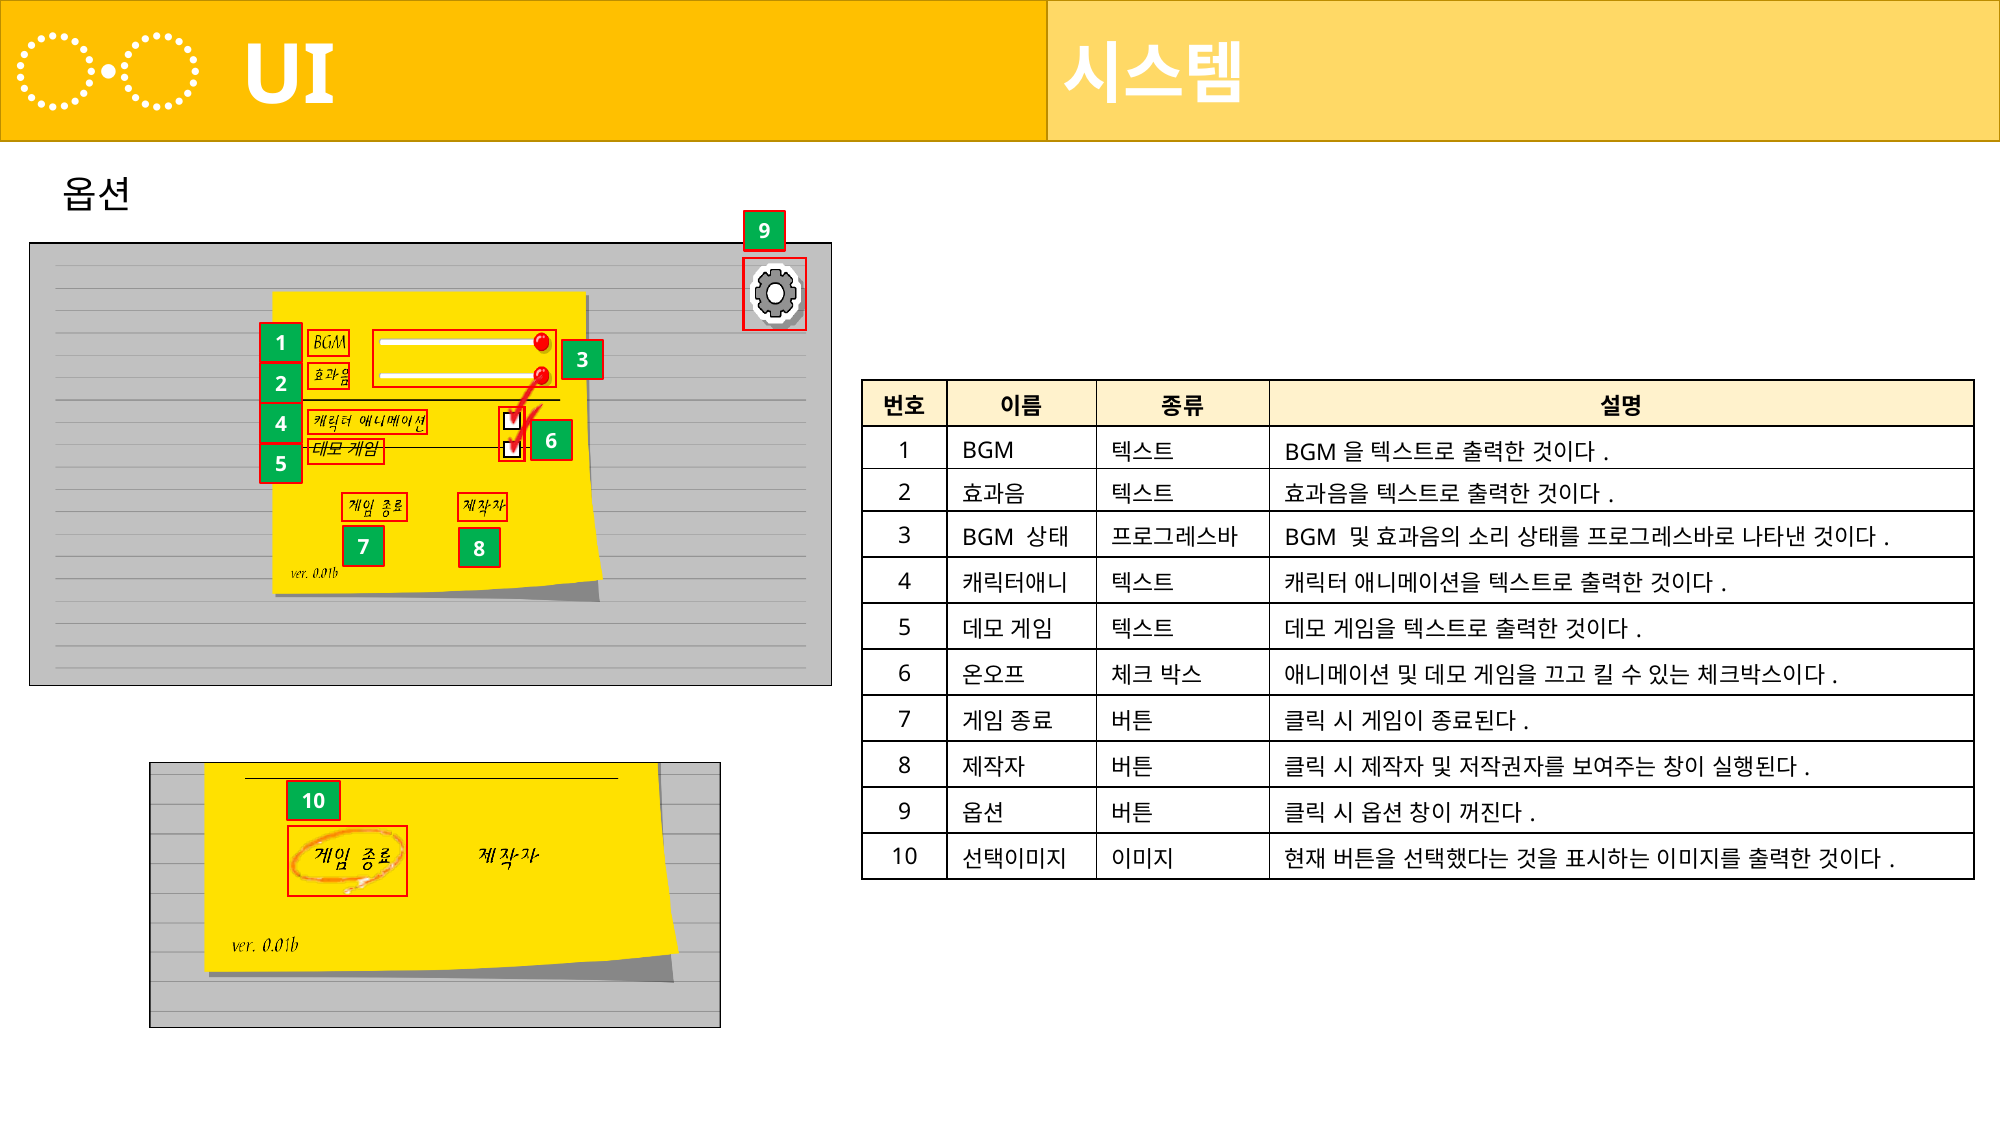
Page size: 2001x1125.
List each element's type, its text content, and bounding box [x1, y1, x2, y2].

table_cell 텍스트 [1097, 427, 1269, 468]
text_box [504, 400, 544, 458]
table_cell 프로그레스바 [1097, 512, 1269, 556]
table_cell 선택이미지 [948, 834, 1096, 878]
table_cell BGM 상태 [948, 512, 1096, 556]
table_cell 현재 버튼을 선택했다는 것을 표시하는 이미지를 출력한 것이다. [1270, 834, 1973, 878]
table_cell 7 [863, 696, 946, 740]
table_cell 데모 게임 [948, 604, 1096, 648]
table_cell 4 [863, 558, 946, 602]
picture [30, 243, 831, 685]
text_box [150, 763, 720, 1027]
table_cell BGM 및 효과음의 소리 상태를 프로그레스바로 나타낸 것이다. [1270, 512, 1973, 556]
table_cell 버튼 [1097, 742, 1269, 786]
table_cell 캐릭터애니 [948, 558, 1096, 602]
table_cell 제작자 [948, 742, 1096, 786]
table_cell 이미지 [1097, 834, 1269, 878]
table_cell 체크 박스 [1097, 650, 1269, 694]
table_cell 6 [863, 650, 946, 694]
table_cell 효과음 [948, 469, 1096, 510]
table_cell 5 [863, 604, 946, 648]
text_box 시스템 [1046, 0, 2000, 142]
table_cell 버튼 [1097, 696, 1269, 740]
table_header 설명 [1270, 381, 1973, 425]
table_cell 애니메이션 및 데모 게임을 끄고 킬 수 있는 체크박스이다. [1270, 650, 1973, 694]
table_cell BGM을 텍스트로 출력한 것이다. [1270, 427, 1973, 468]
table_cell 효과음을 텍스트로 출력한 것이다. [1270, 469, 1973, 510]
table_cell 텍스트 [1097, 558, 1269, 602]
table_cell 게임 종료 [948, 696, 1096, 740]
table_cell 클릭 시 옵션 창이 꺼진다. [1270, 788, 1973, 832]
table_cell 8 [863, 742, 946, 786]
table_cell 클릭 시 게임이 종료된다. [1270, 696, 1973, 740]
text_box 옵션 [48, 163, 147, 224]
table_cell BGM [948, 427, 1096, 468]
table_cell 3 [863, 512, 946, 556]
text_box 〮 UI [0, 0, 1046, 142]
table_cell 클릭 시 제작자 및 저작권자를 보여주는 창이 실행된다. [1270, 742, 1973, 786]
table_cell 텍스트 [1097, 469, 1269, 510]
table_cell 1 [863, 427, 946, 468]
table_header 이름 [948, 381, 1096, 425]
table_header 번호 [863, 381, 946, 425]
text_box 9 [743, 210, 786, 243]
table_cell 캐릭터 애니메이션을 텍스트로 출력한 것이다. [1270, 558, 1973, 602]
table_cell 데모 게임을 텍스트로 출력한 것이다. [1270, 604, 1973, 648]
table_cell 버튼 [1097, 788, 1269, 832]
table_cell 온오프 [948, 650, 1096, 694]
table_cell 2 [863, 469, 946, 510]
table_cell 옵션 [948, 788, 1096, 832]
table_cell 10 [863, 834, 946, 878]
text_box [504, 372, 544, 400]
table_cell 텍스트 [1097, 604, 1269, 648]
table_cell 9 [863, 788, 946, 832]
table_header 종류 [1097, 381, 1269, 425]
